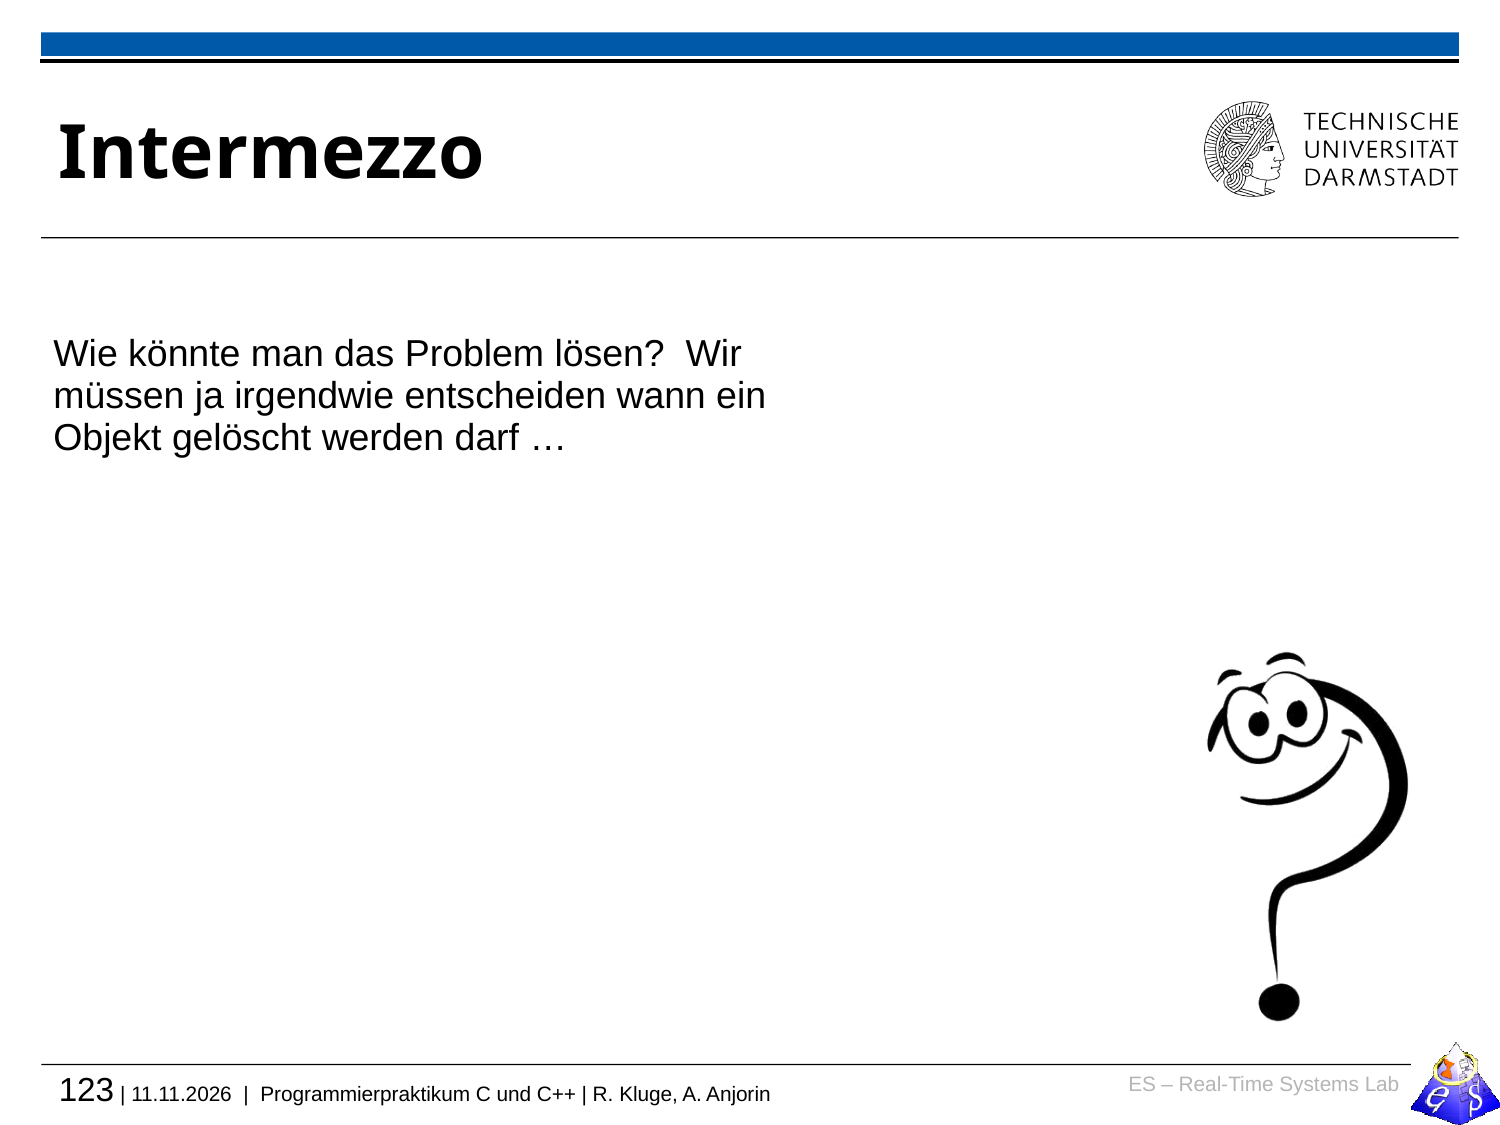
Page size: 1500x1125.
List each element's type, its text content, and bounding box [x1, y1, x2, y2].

picture [1104, 645, 1483, 1024]
picture [1411, 1041, 1500, 1125]
text_box Wie könnte man das Problem lösen? Wir müssen ja irgendwie entscheiden wann ein Objekt gelöscht werden darf … [38, 325, 883, 467]
title Intermezzo [58, 80, 1187, 218]
picture [1187, 84, 1483, 214]
